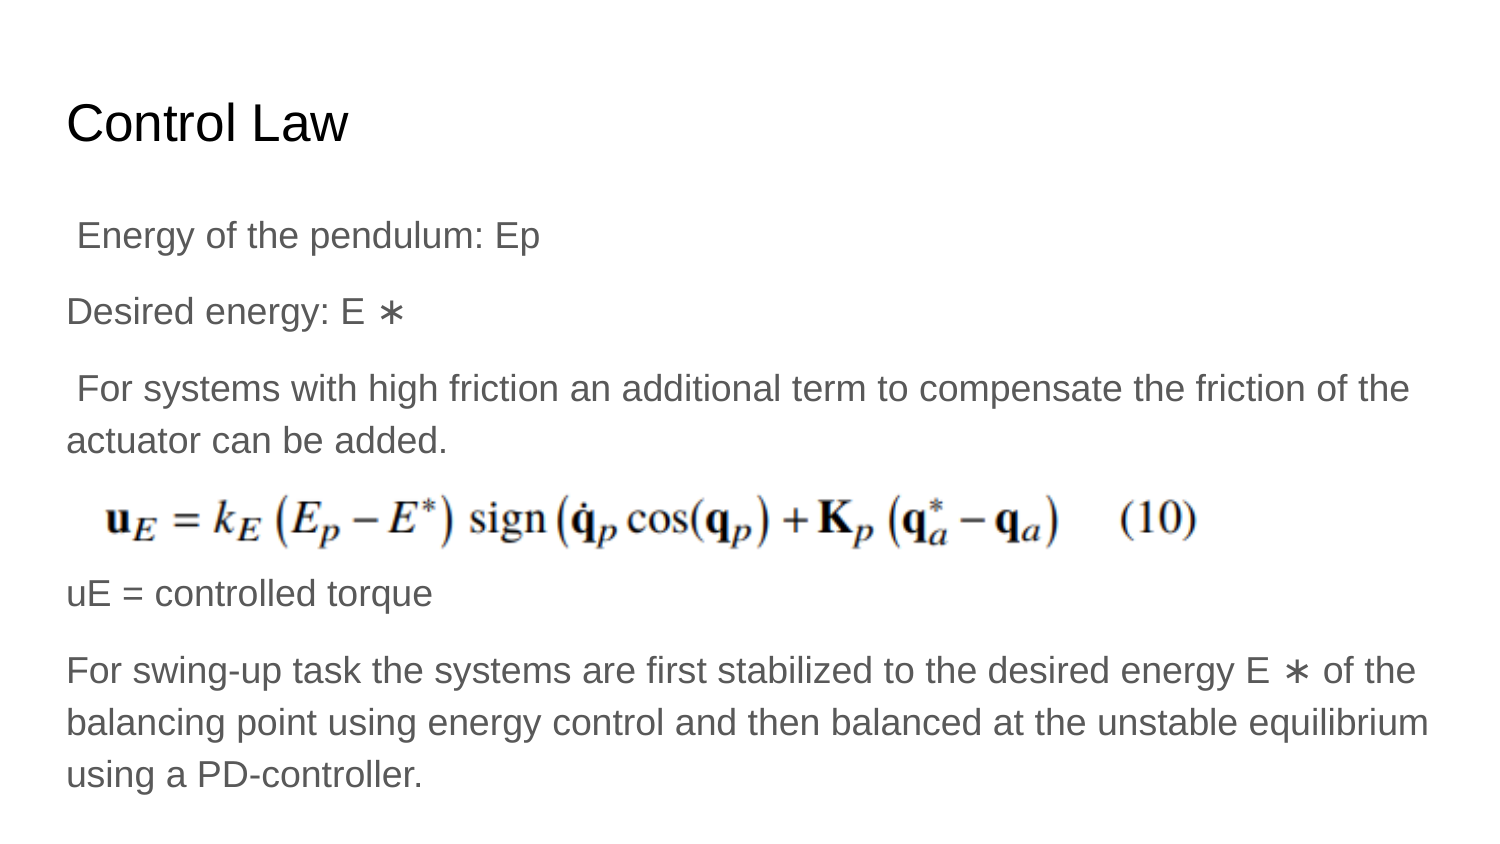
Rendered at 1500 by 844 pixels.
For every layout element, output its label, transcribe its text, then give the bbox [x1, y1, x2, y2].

picture [80, 465, 1246, 568]
list Energy of the pendulum: Ep Desired energy: E ∗ For systems with high friction an additional term to compensate the friction of the actuator can be added. uE = controlled torque For swing-up task the systems are first stabilized to the desired energy E ∗ of the balancing point using energy control and then balanced at the unstable equilibrium using a PD-controller. [51, 189, 1449, 844]
title Control Law [51, 72, 1449, 167]
